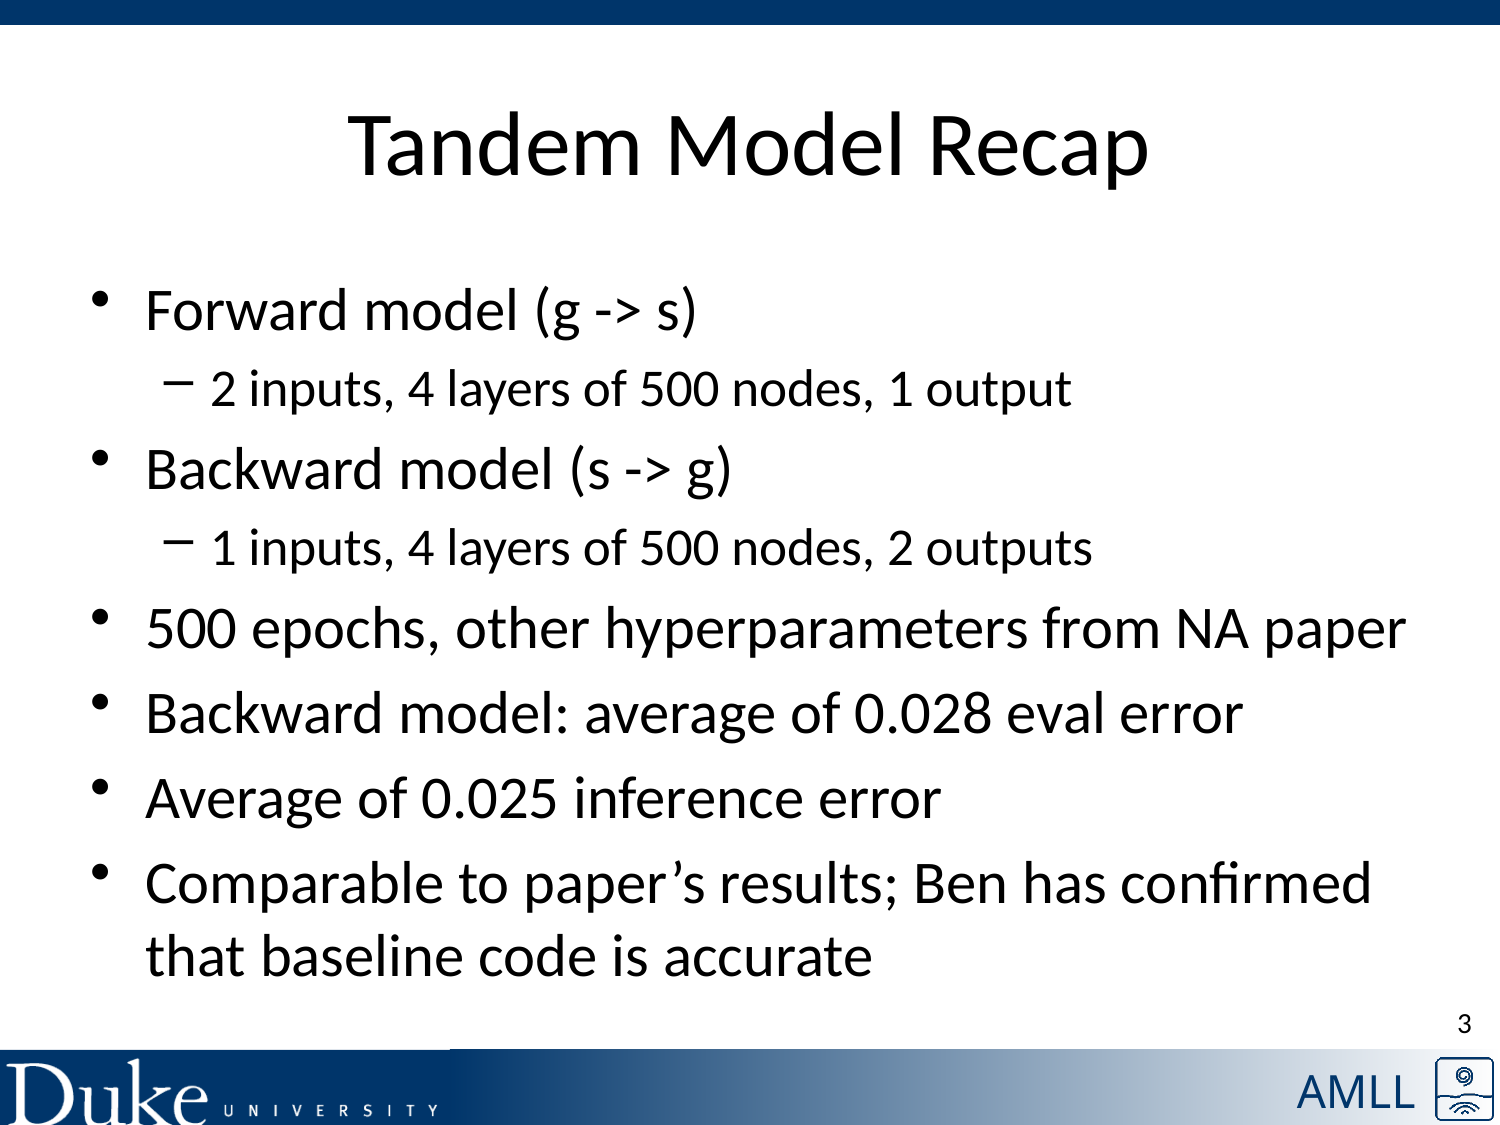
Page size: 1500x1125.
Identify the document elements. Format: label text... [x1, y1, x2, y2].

list Forward model (g -> s) 2 inputs, 4 layers of 500 nodes, 1 output Backward model (s -> g) 1 inputs, 4 layers of 500 nodes, 2 outputs 500 epochs, other hyperparameters from NA paper Backward model: average of 0.028 eval error Average of 0.025 inference error Comparable to paper’s results; Ben has confirmed that baseline code is accurate [75, 262, 1425, 1005]
picture [1435, 1057, 1494, 1121]
title Tandem Model Recap [75, 45, 1425, 233]
picture [0, 1048, 963, 1125]
slide_number 3 [1412, 997, 1500, 1049]
